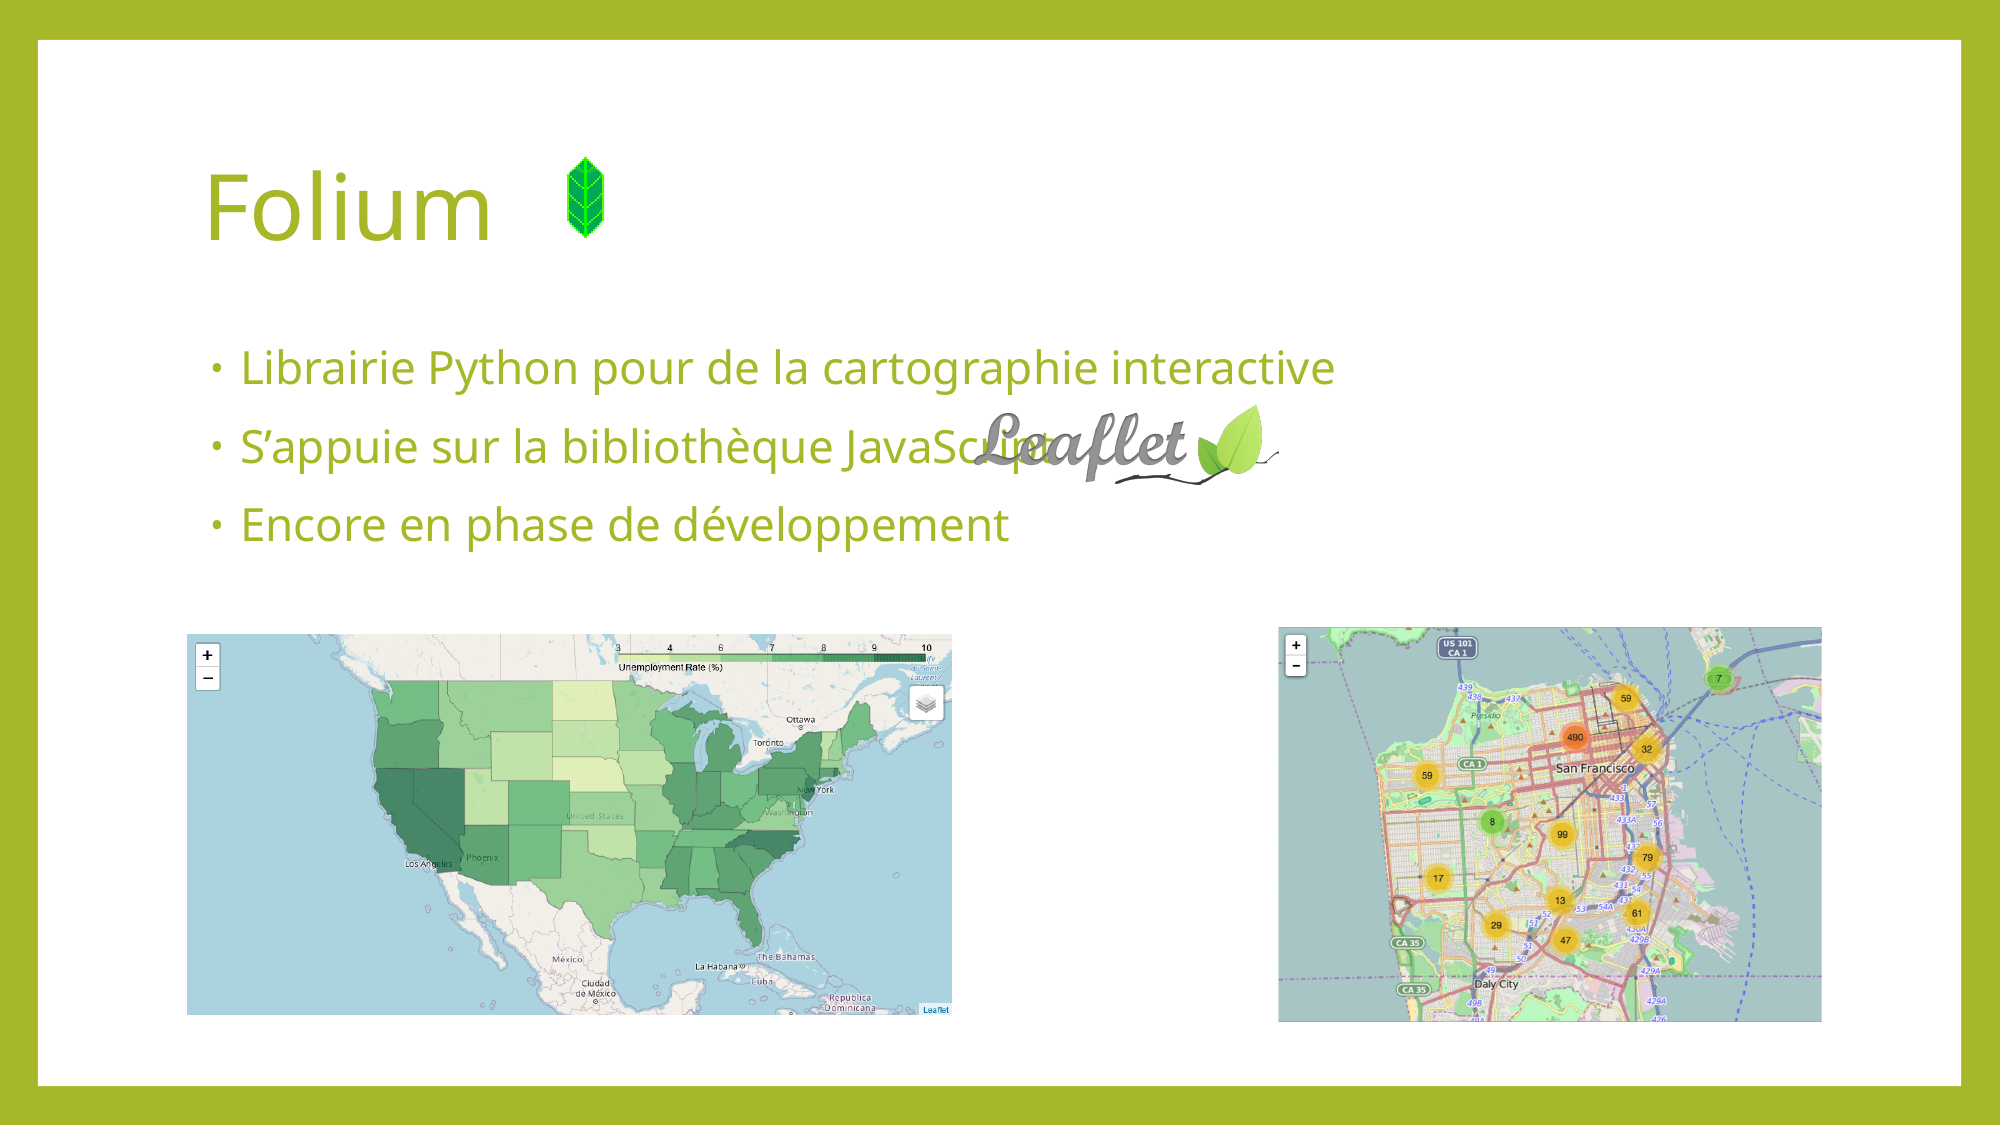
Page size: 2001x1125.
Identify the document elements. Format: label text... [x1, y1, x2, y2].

picture [1277, 627, 1822, 1022]
title Folium [187, 99, 1808, 323]
picture [187, 634, 952, 1016]
picture [974, 403, 1279, 485]
list Librairie Python pour de la cartographie interactive S’appuie sur la bibliothèque JavaScript Encore en phase de développement [187, 337, 1808, 1000]
picture [538, 155, 633, 250]
